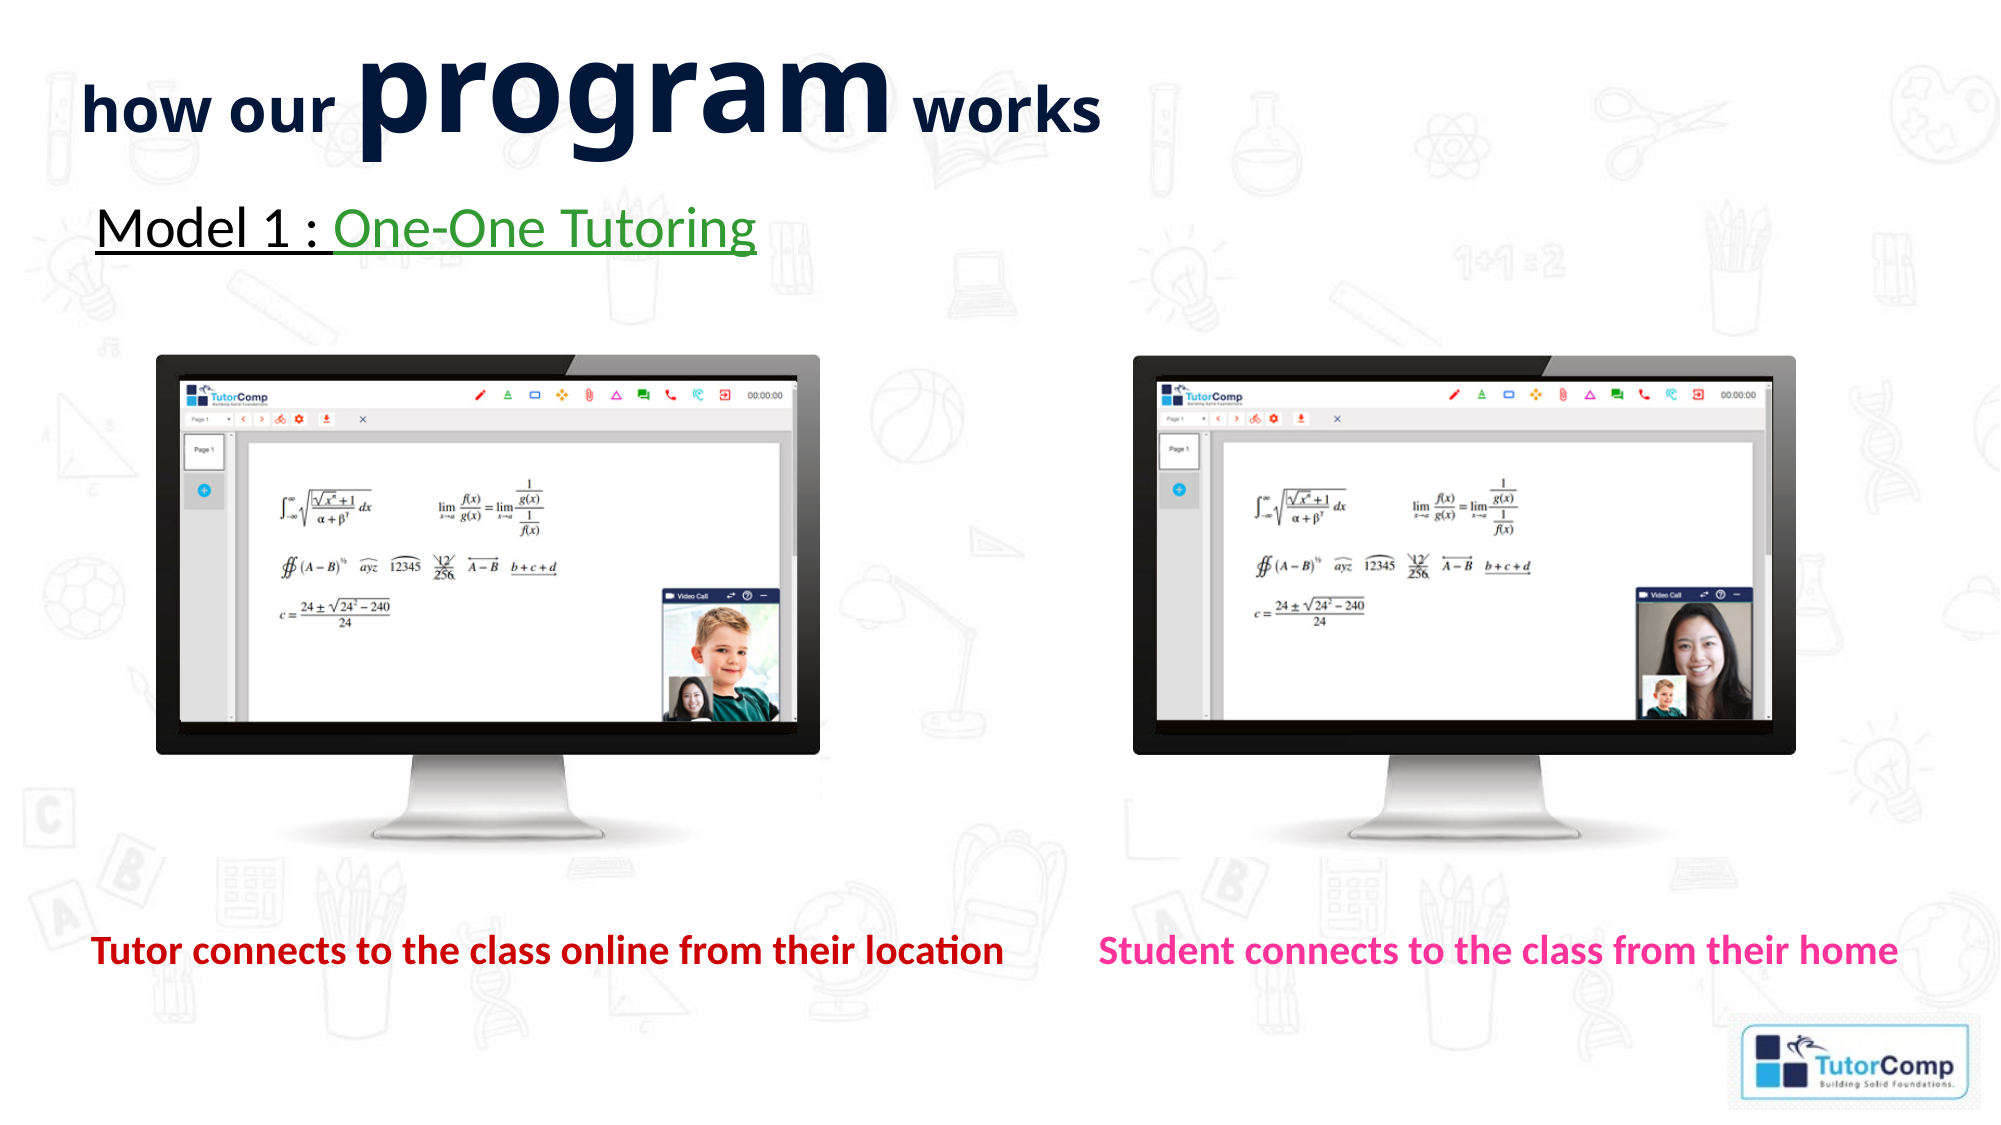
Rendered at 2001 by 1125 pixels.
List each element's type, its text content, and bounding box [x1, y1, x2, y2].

text_box Student connects to the class from their home [1083, 915, 2000, 981]
picture [22, 45, 2000, 1069]
text_box how our program works [66, 0, 1134, 165]
text_box Model 1 : One-One Tutoring [80, 181, 772, 267]
text_box Tutor connects to the class online from their location [76, 915, 1025, 980]
text_box [1727, 1013, 1982, 1110]
